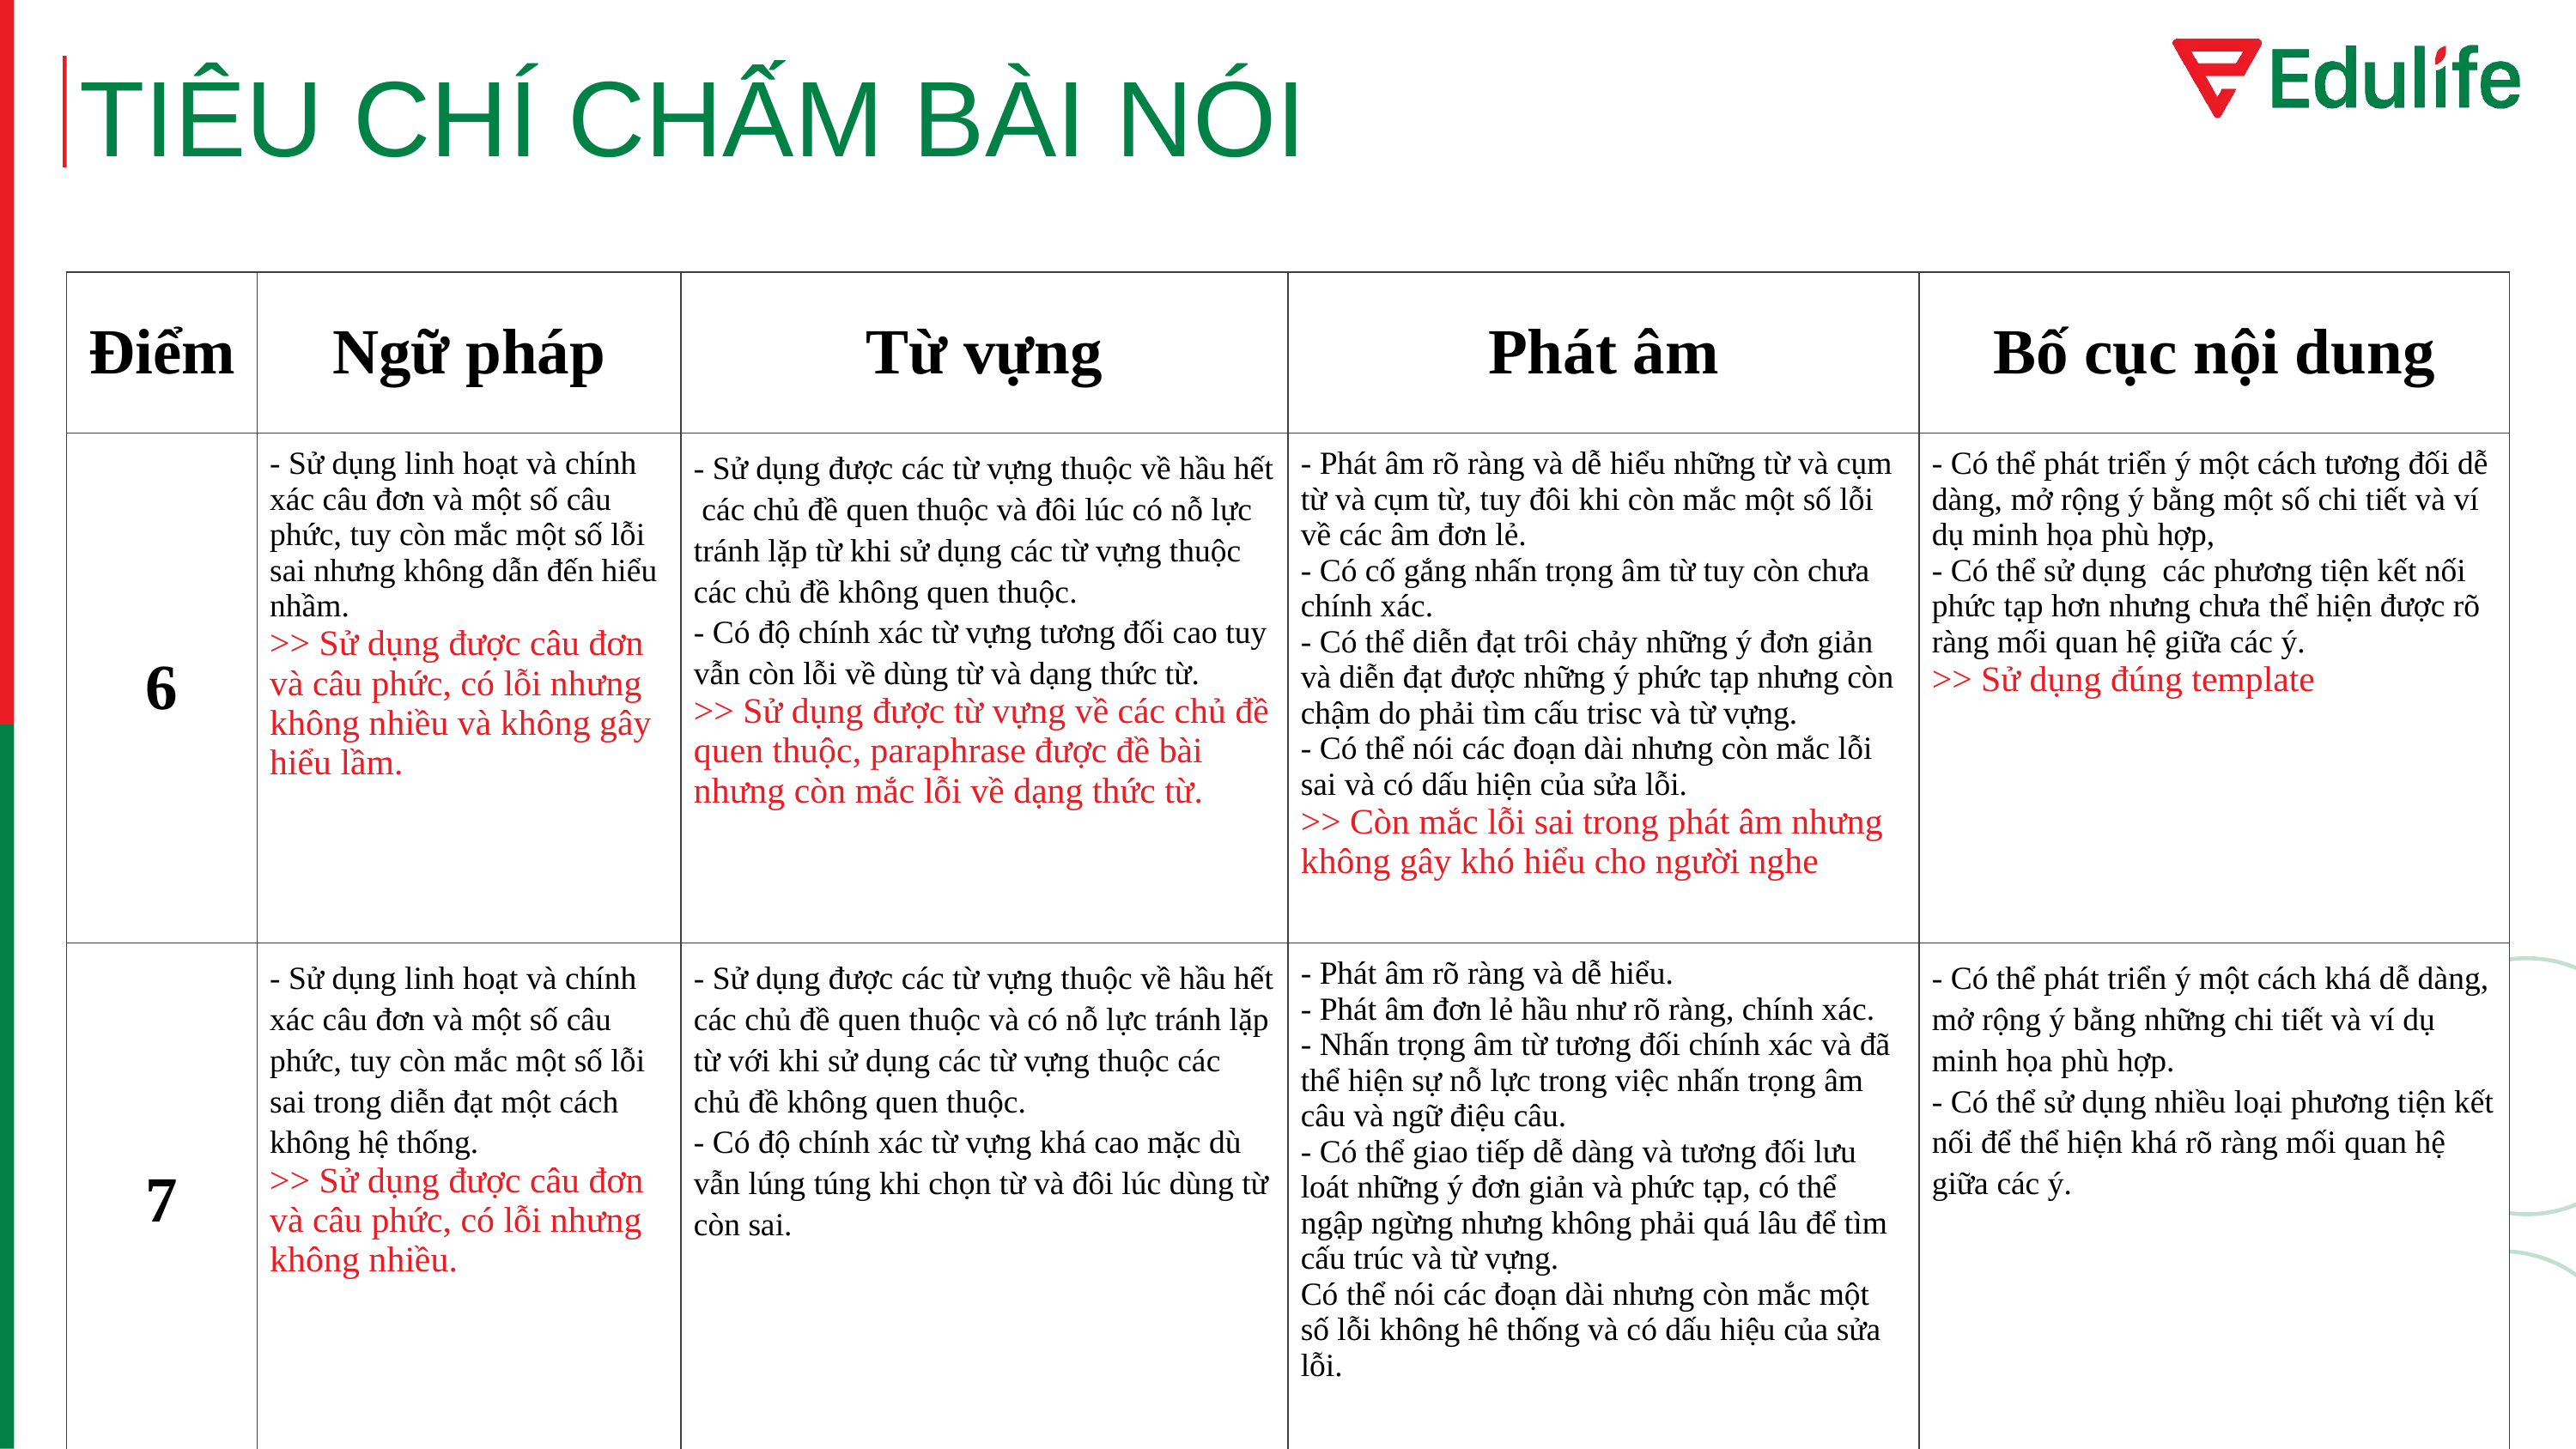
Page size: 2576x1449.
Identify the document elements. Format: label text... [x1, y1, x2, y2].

table_cell 7 [67, 943, 257, 1449]
table_cell - Sử dụng được các từ vựng thuộc về hầu hết các chủ đề quen thuộc và có nỗ lực tránh lặp từ với khi sử dụng các từ vựng thuộc các chủ đề không quen thuộc. - Có độ chính xác từ vựng khá cao mặc dù vẫn lúng túng khi chọn từ và đôi lúc dùng từ còn sai. [682, 943, 1287, 1449]
table_header Từ vựng [682, 273, 1287, 433]
table_cell 6 [67, 433, 257, 943]
table_cell - Sử dụng linh hoạt và chính xác câu đơn và một số câu phức, tuy còn mắc một số lỗi sai trong diễn đạt một cách không hệ thống. >> Sử dụng được câu đơn và câu phức, có lỗi nhưng không nhiều. [258, 943, 680, 1449]
table_header Phát âm [1289, 273, 1918, 433]
table_cell - Phát âm rõ ràng và dễ hiểu. - Phát âm đơn lẻ hầu như rõ ràng, chính xác. - Nhấn trọng âm từ tương đối chính xác và đã thể hiện sự nỗ lực trong việc nhấn trọng âm câu và ngữ điệu câu. - Có thể giao tiếp dễ dàng và tương đối lưu loát những ý đơn giản và phức tạp, có thể ngập ngừng nhưng không phải quá lâu để tìm cấu trúc và từ vựng. Có thể nói các đoạn dài nhưng còn mắc một số lỗi không hê thống và có dấu hiệu của sửa lỗi. [1289, 943, 1918, 1449]
table_header Ngữ pháp [258, 273, 680, 433]
table_cell - Sử dụng linh hoạt và chính xác câu đơn và một số câu phức, tuy còn mắc một số lỗi sai nhưng không dẫn đến hiểu nhầm. >> Sử dụng được câu đơn và câu phức, có lỗi nhưng không nhiều và không gây hiểu lầm. [258, 433, 680, 943]
table_cell - Có thể phát triển ý một cách tương đối dễ dàng, mở rộng ý bằng một số chi tiết và ví dụ minh họa phù hợp, - Có thể sử dụng các phương tiện kết nối phức tạp hơn nhưng chưa thể hiện được rõ ràng mối quan hệ giữa các ý. >> Sử dụng đúng template [1920, 433, 2509, 943]
table_cell - Phát âm rõ ràng và dễ hiểu những từ và cụm từ và cụm từ, tuy đôi khi còn mắc một số lỗi về các âm đơn lẻ. - Có cố gắng nhấn trọng âm từ tuy còn chưa chính xác. - Có thể diễn đạt trôi chảy những ý đơn giản và diễn đạt được những ý phức tạp nhưng còn chậm do phải tìm cấu trisc và từ vựng. - Có thể nói các đoạn dài nhưng còn mắc lỗi sai và có dấu hiện của sửa lỗi. >> Còn mắc lỗi sai trong phát âm nhưng không gây khó hiểu cho người nghe [1289, 433, 1918, 943]
table_cell - Có thể phát triển ý một cách khá dễ dàng, mở rộng ý bằng những chi tiết và ví dụ minh họa phù hợp. - Có thể sử dụng nhiều loại phương tiện kết nối để thể hiện khá rõ ràng mối quan hệ giữa các ý. [1920, 943, 2509, 1449]
table_cell - Sử dụng được các từ vựng thuộc về hầu hết các chủ đề quen thuộc và đôi lúc có nỗ lực tránh lặp từ khi sử dụng các từ vựng thuộc các chủ đề không quen thuộc. - Có độ chính xác từ vựng tương đối cao tuy vẫn còn lỗi về dùng từ và dạng thức từ. >> Sử dụng được từ vựng về các chủ đề quen thuộc, paraphrase được đề bài nhưng còn mắc lỗi về dạng thức từ. [682, 433, 1287, 943]
title TIÊU CHÍ CHẤM BÀI NÓI [66, 55, 1880, 189]
table_header Bố cục nội dung [1920, 273, 2509, 433]
table_header Điểm [67, 273, 257, 433]
picture [2161, 28, 2535, 125]
